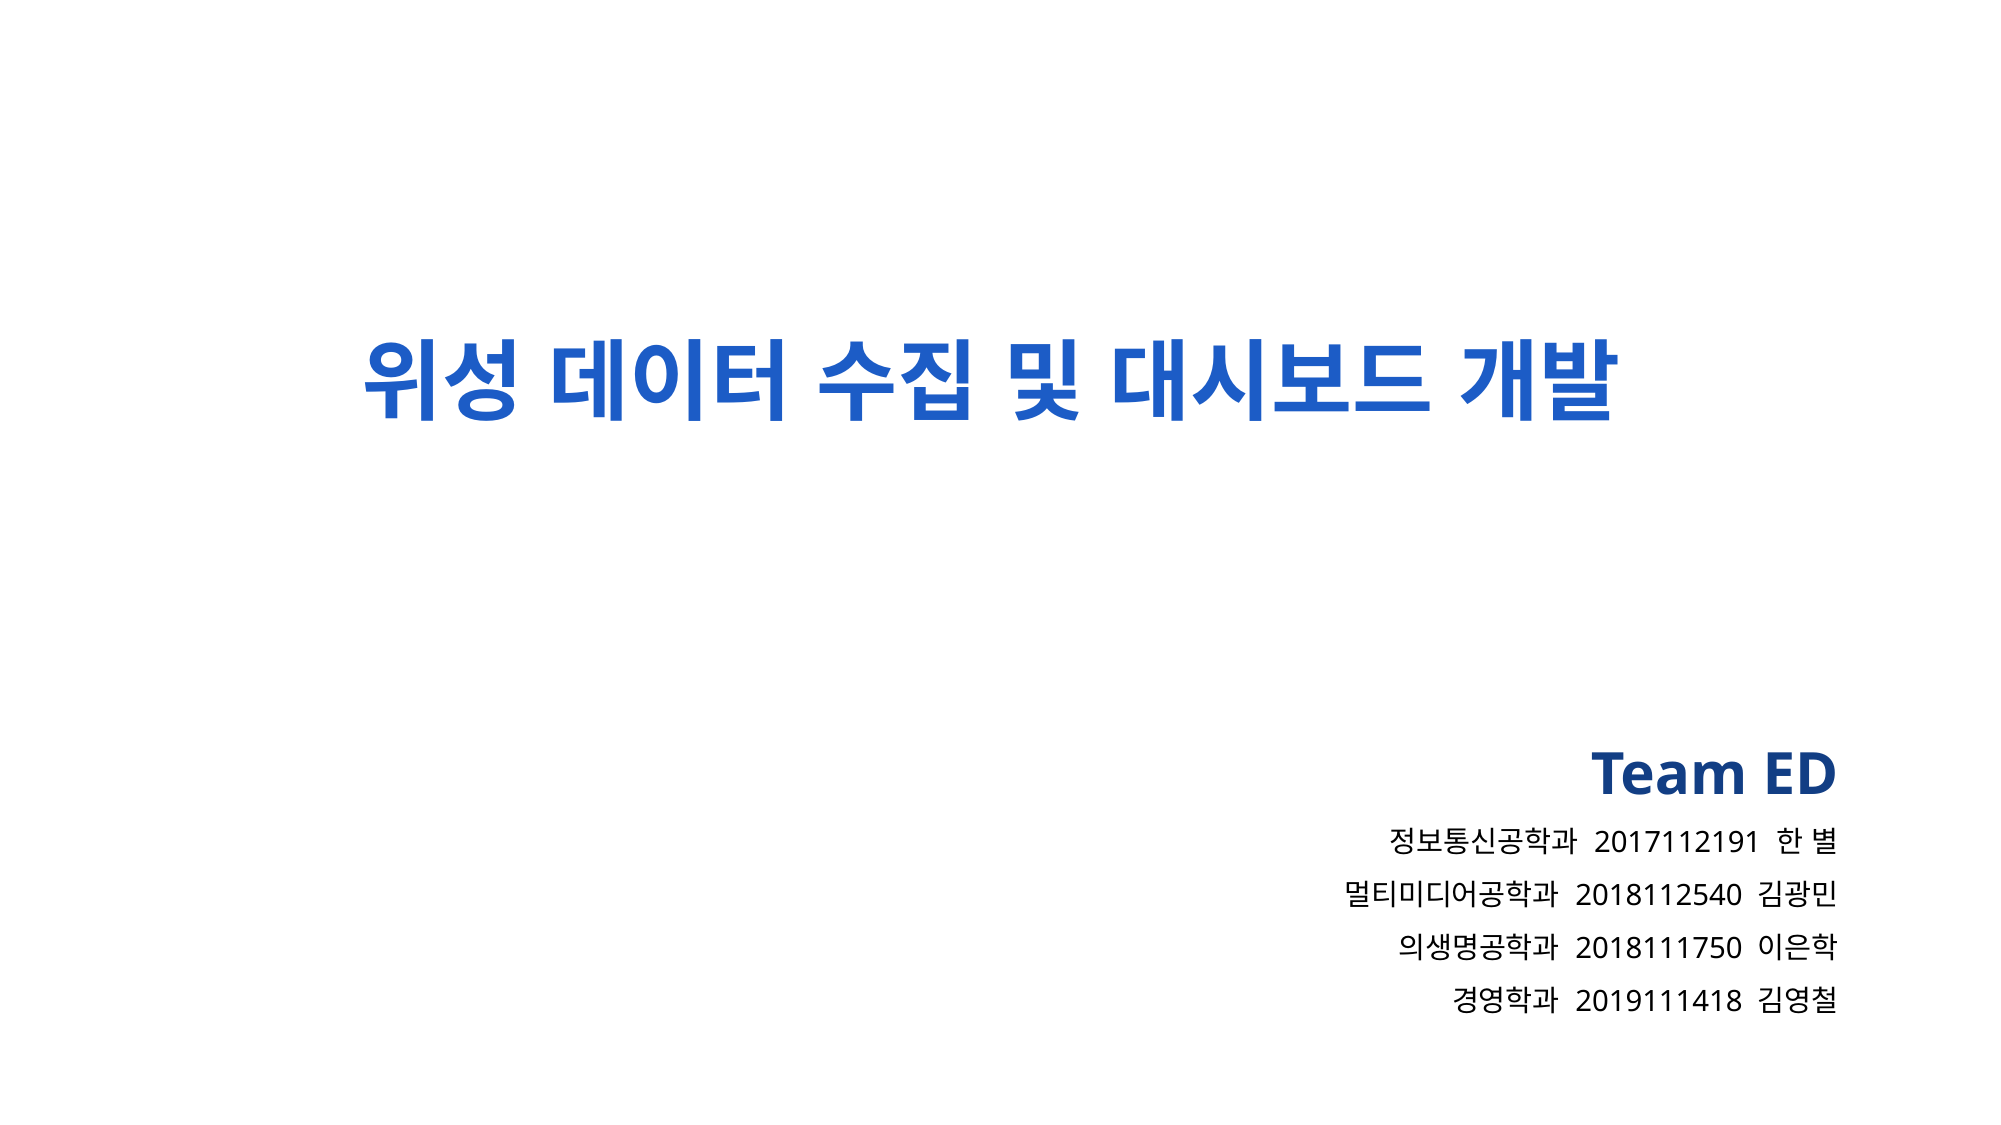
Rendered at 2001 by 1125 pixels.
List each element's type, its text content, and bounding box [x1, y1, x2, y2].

text_box 위성 데이터 수집 및 대시보드 개발 [275, 324, 1709, 431]
text_box Team ED 정보통신공학과 2017112191 한 별 멀티미디어공학과 2018112540 김광민 의생명공학과 2018111750 이은학 경영학과 2019111418 김영철 [1217, 693, 1854, 1025]
